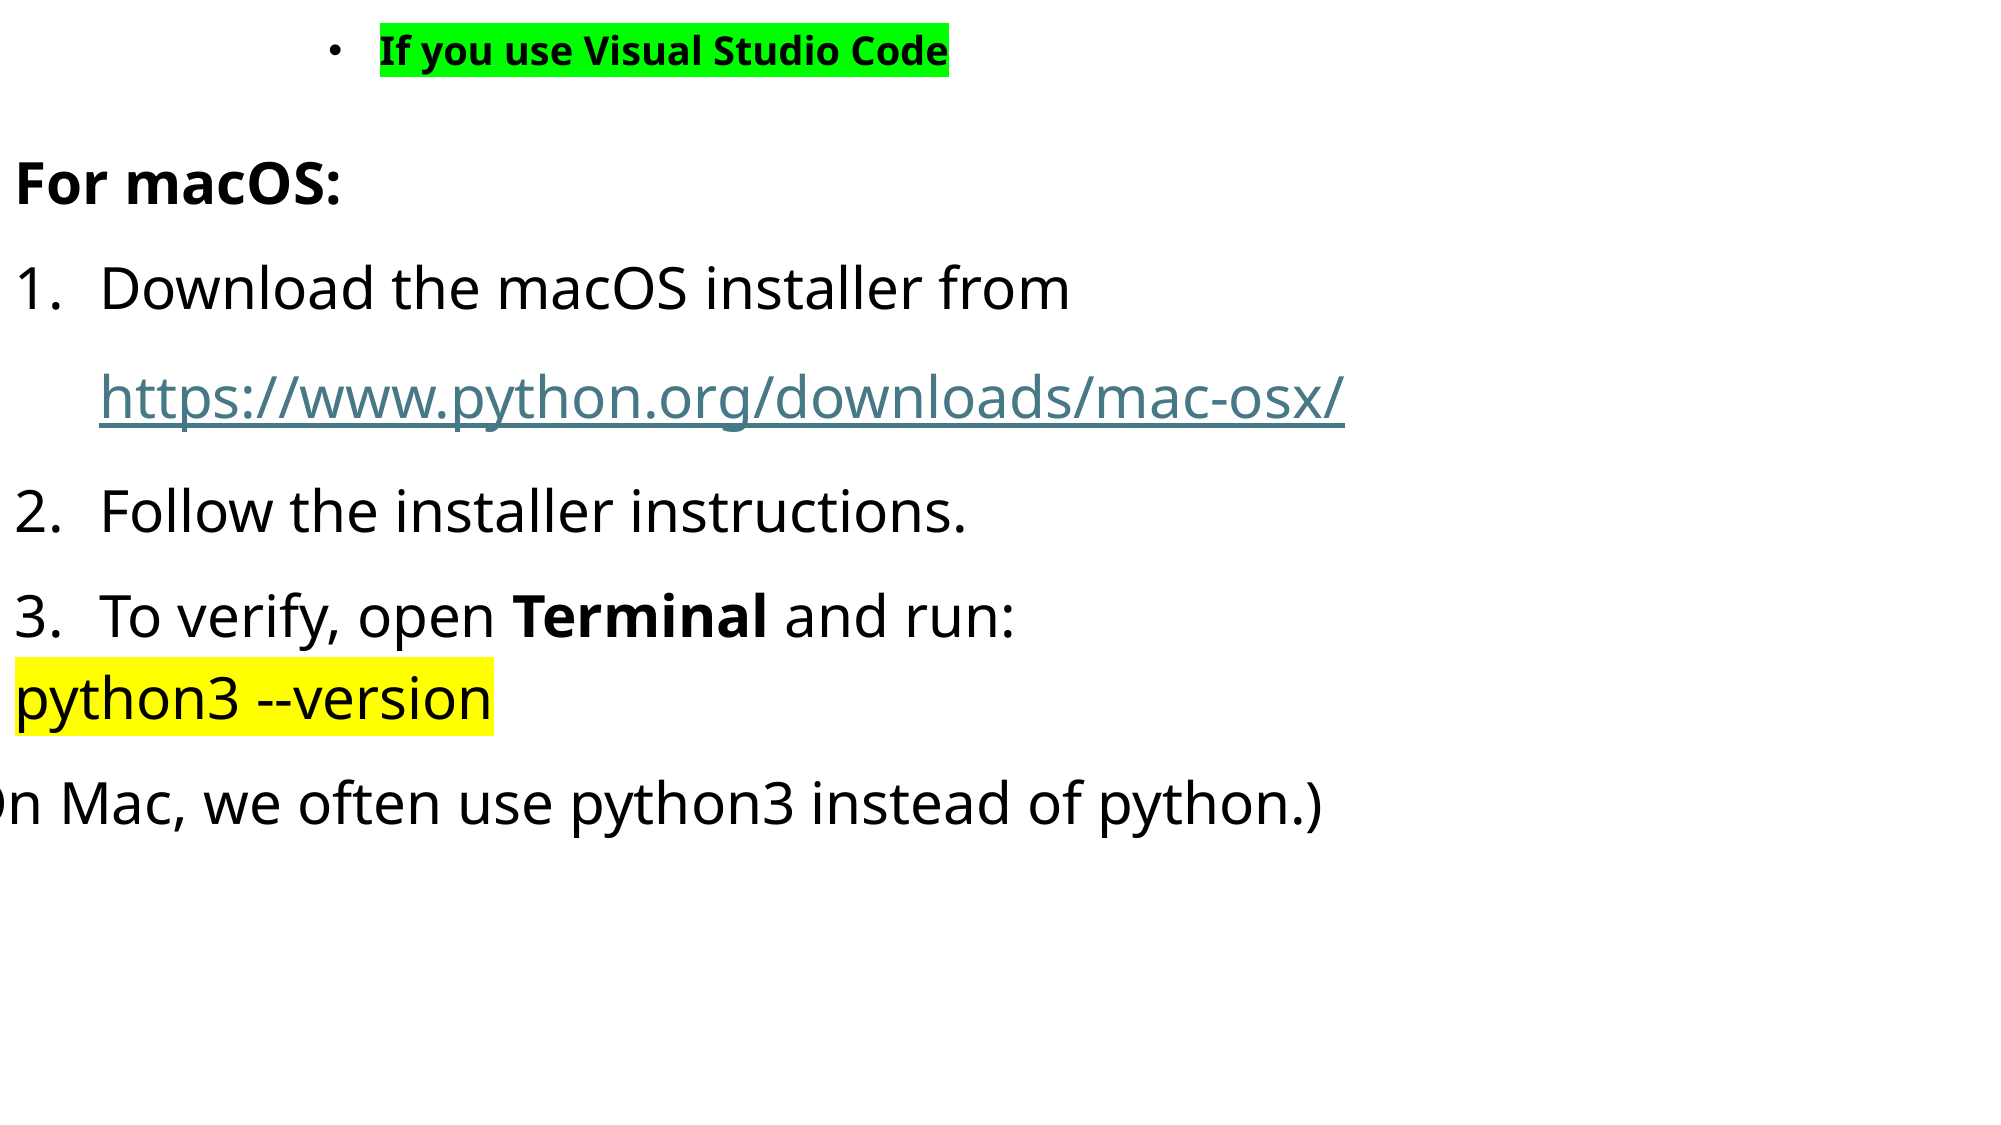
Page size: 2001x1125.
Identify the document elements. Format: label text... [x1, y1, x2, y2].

text_box If you use Visual Studio Code [318, 0, 1627, 79]
text_box python3 --version [0, 618, 879, 723]
text_box (On Mac, we often use python3 instead of python.) [0, 723, 1354, 844]
text_box For macOS: Download the macOS installer from https://www.python.org/downloads/mac-osx/ Follow the installer instructions. To verify, open Terminal and run: [0, 103, 1953, 657]
